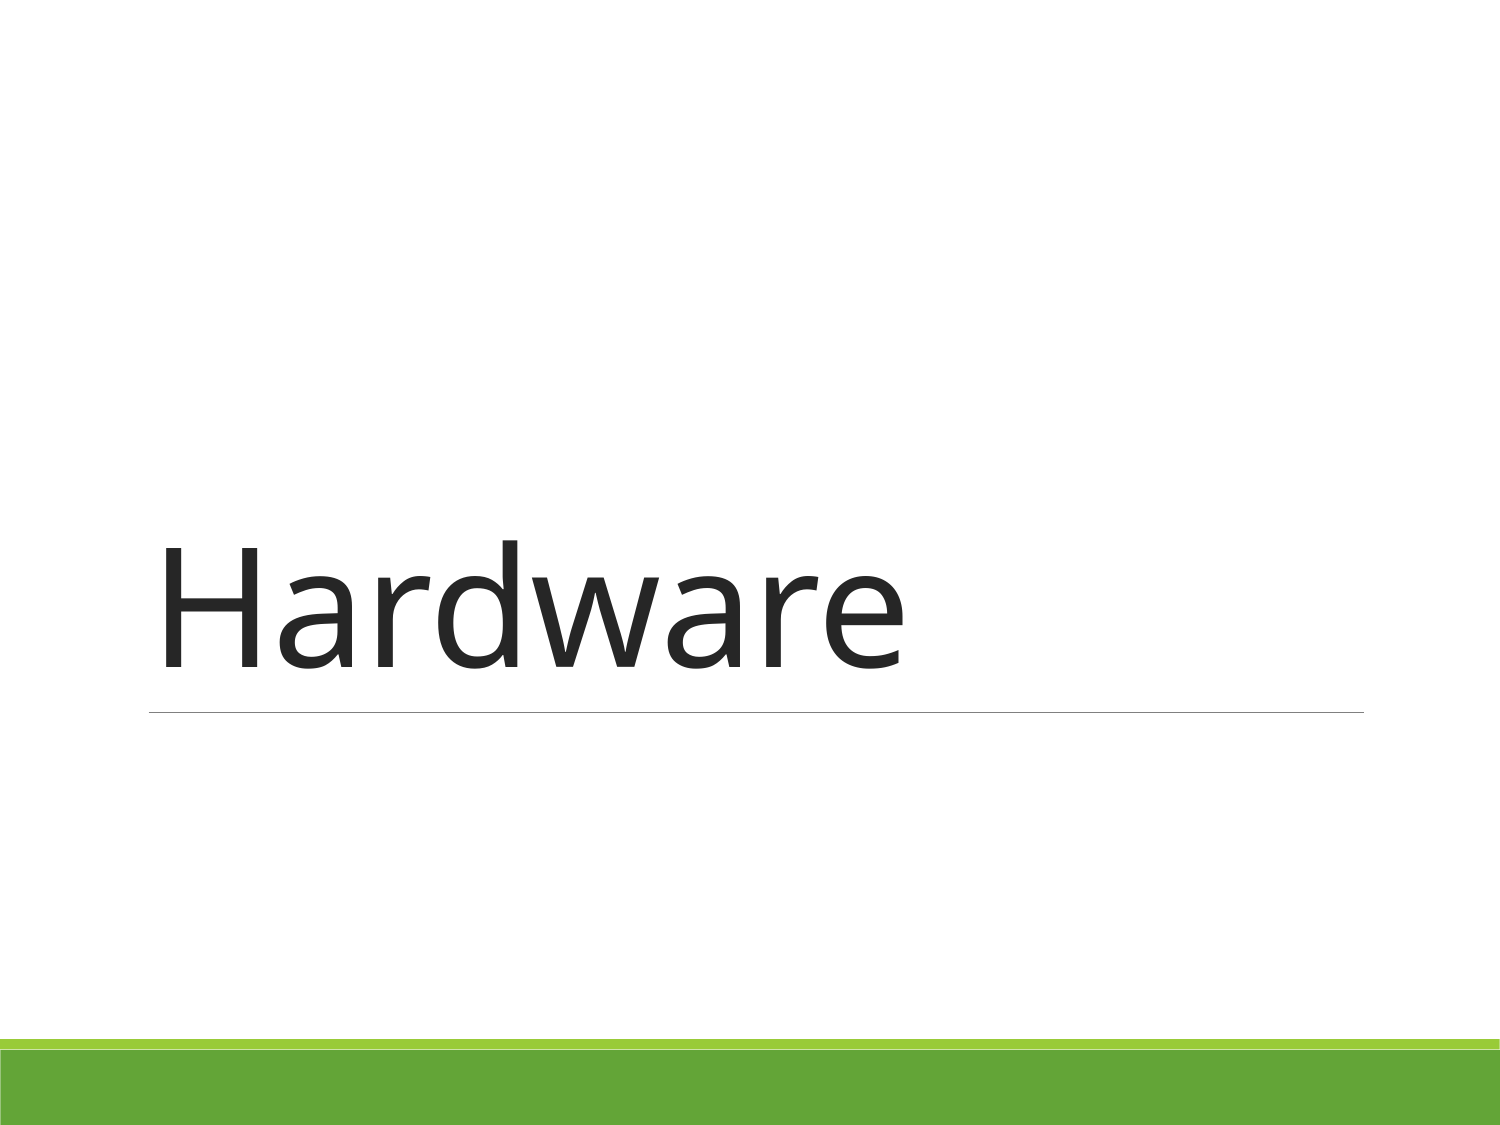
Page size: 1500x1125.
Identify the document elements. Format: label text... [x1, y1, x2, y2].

title Hardware [135, 124, 1373, 710]
